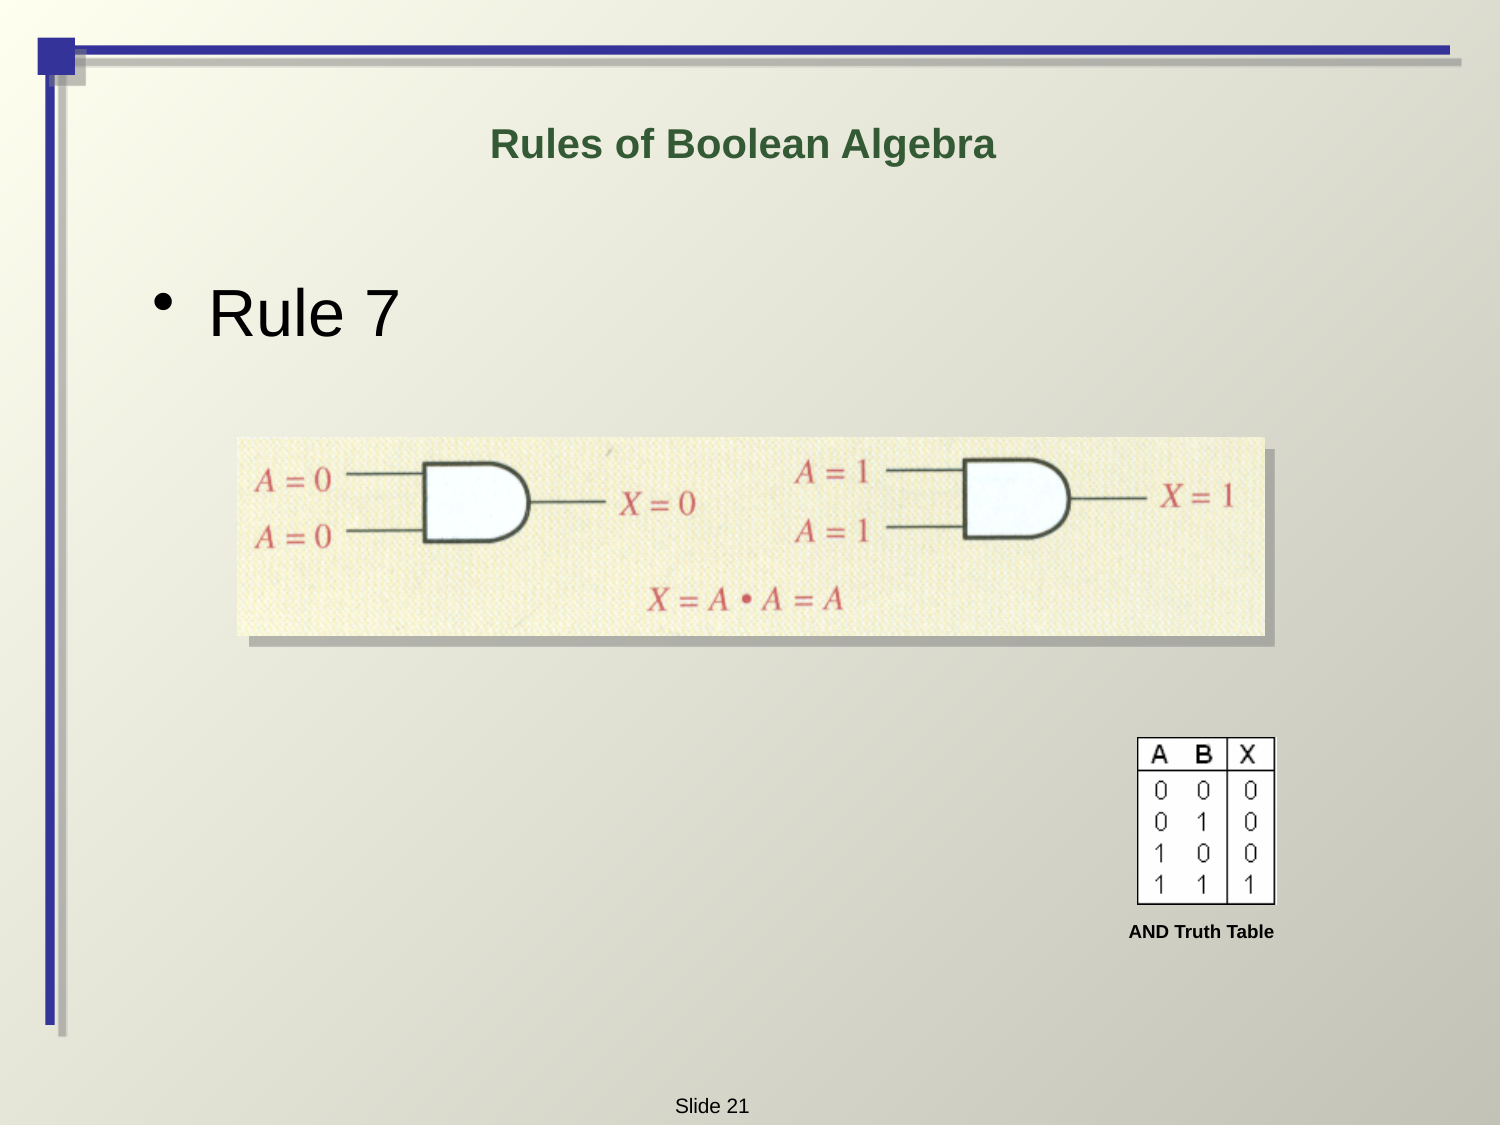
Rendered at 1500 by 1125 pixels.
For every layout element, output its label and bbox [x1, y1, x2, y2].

picture [237, 437, 1265, 636]
text_box [37, 37, 1450, 1025]
text_box [1112, 737, 1291, 950]
